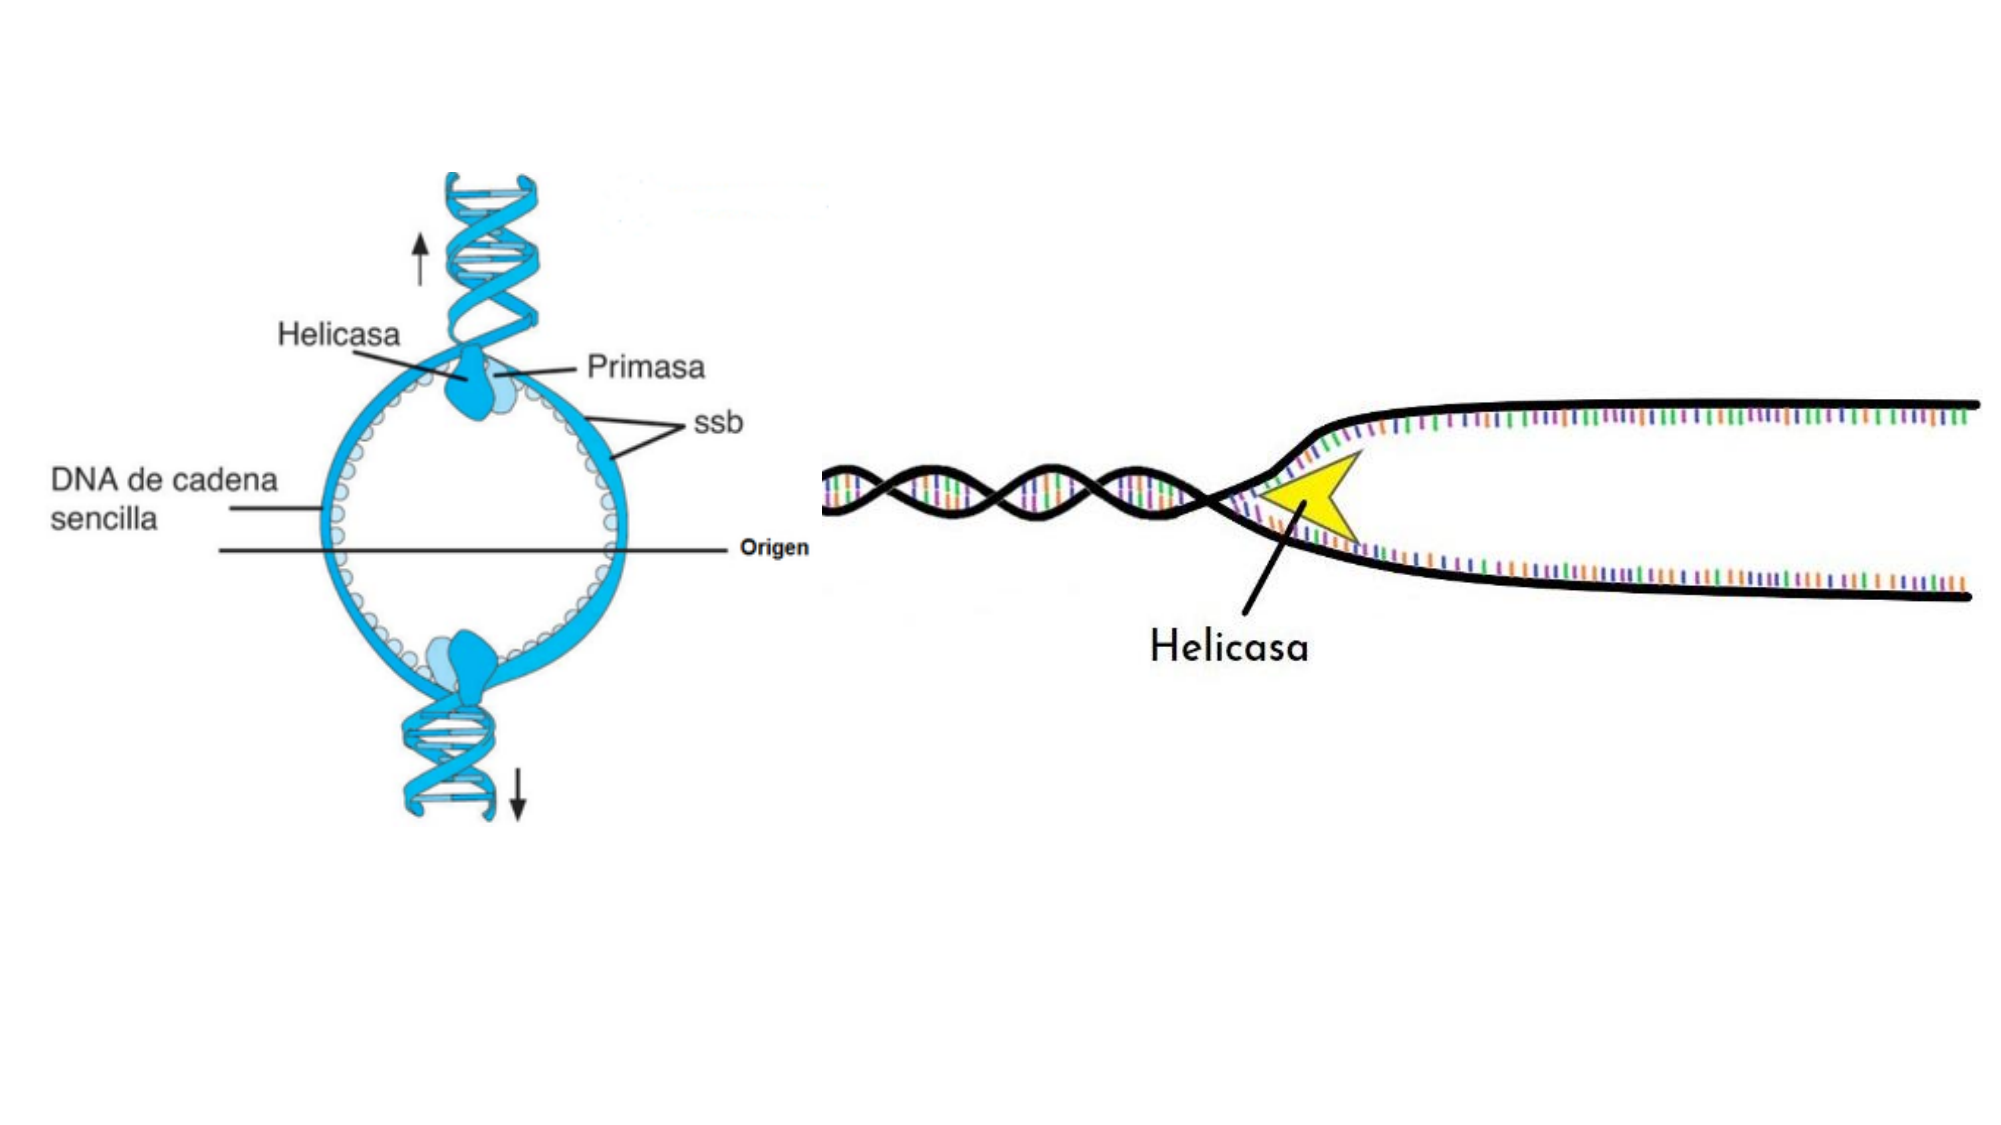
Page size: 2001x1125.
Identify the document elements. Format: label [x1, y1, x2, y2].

picture [13, 172, 1993, 827]
